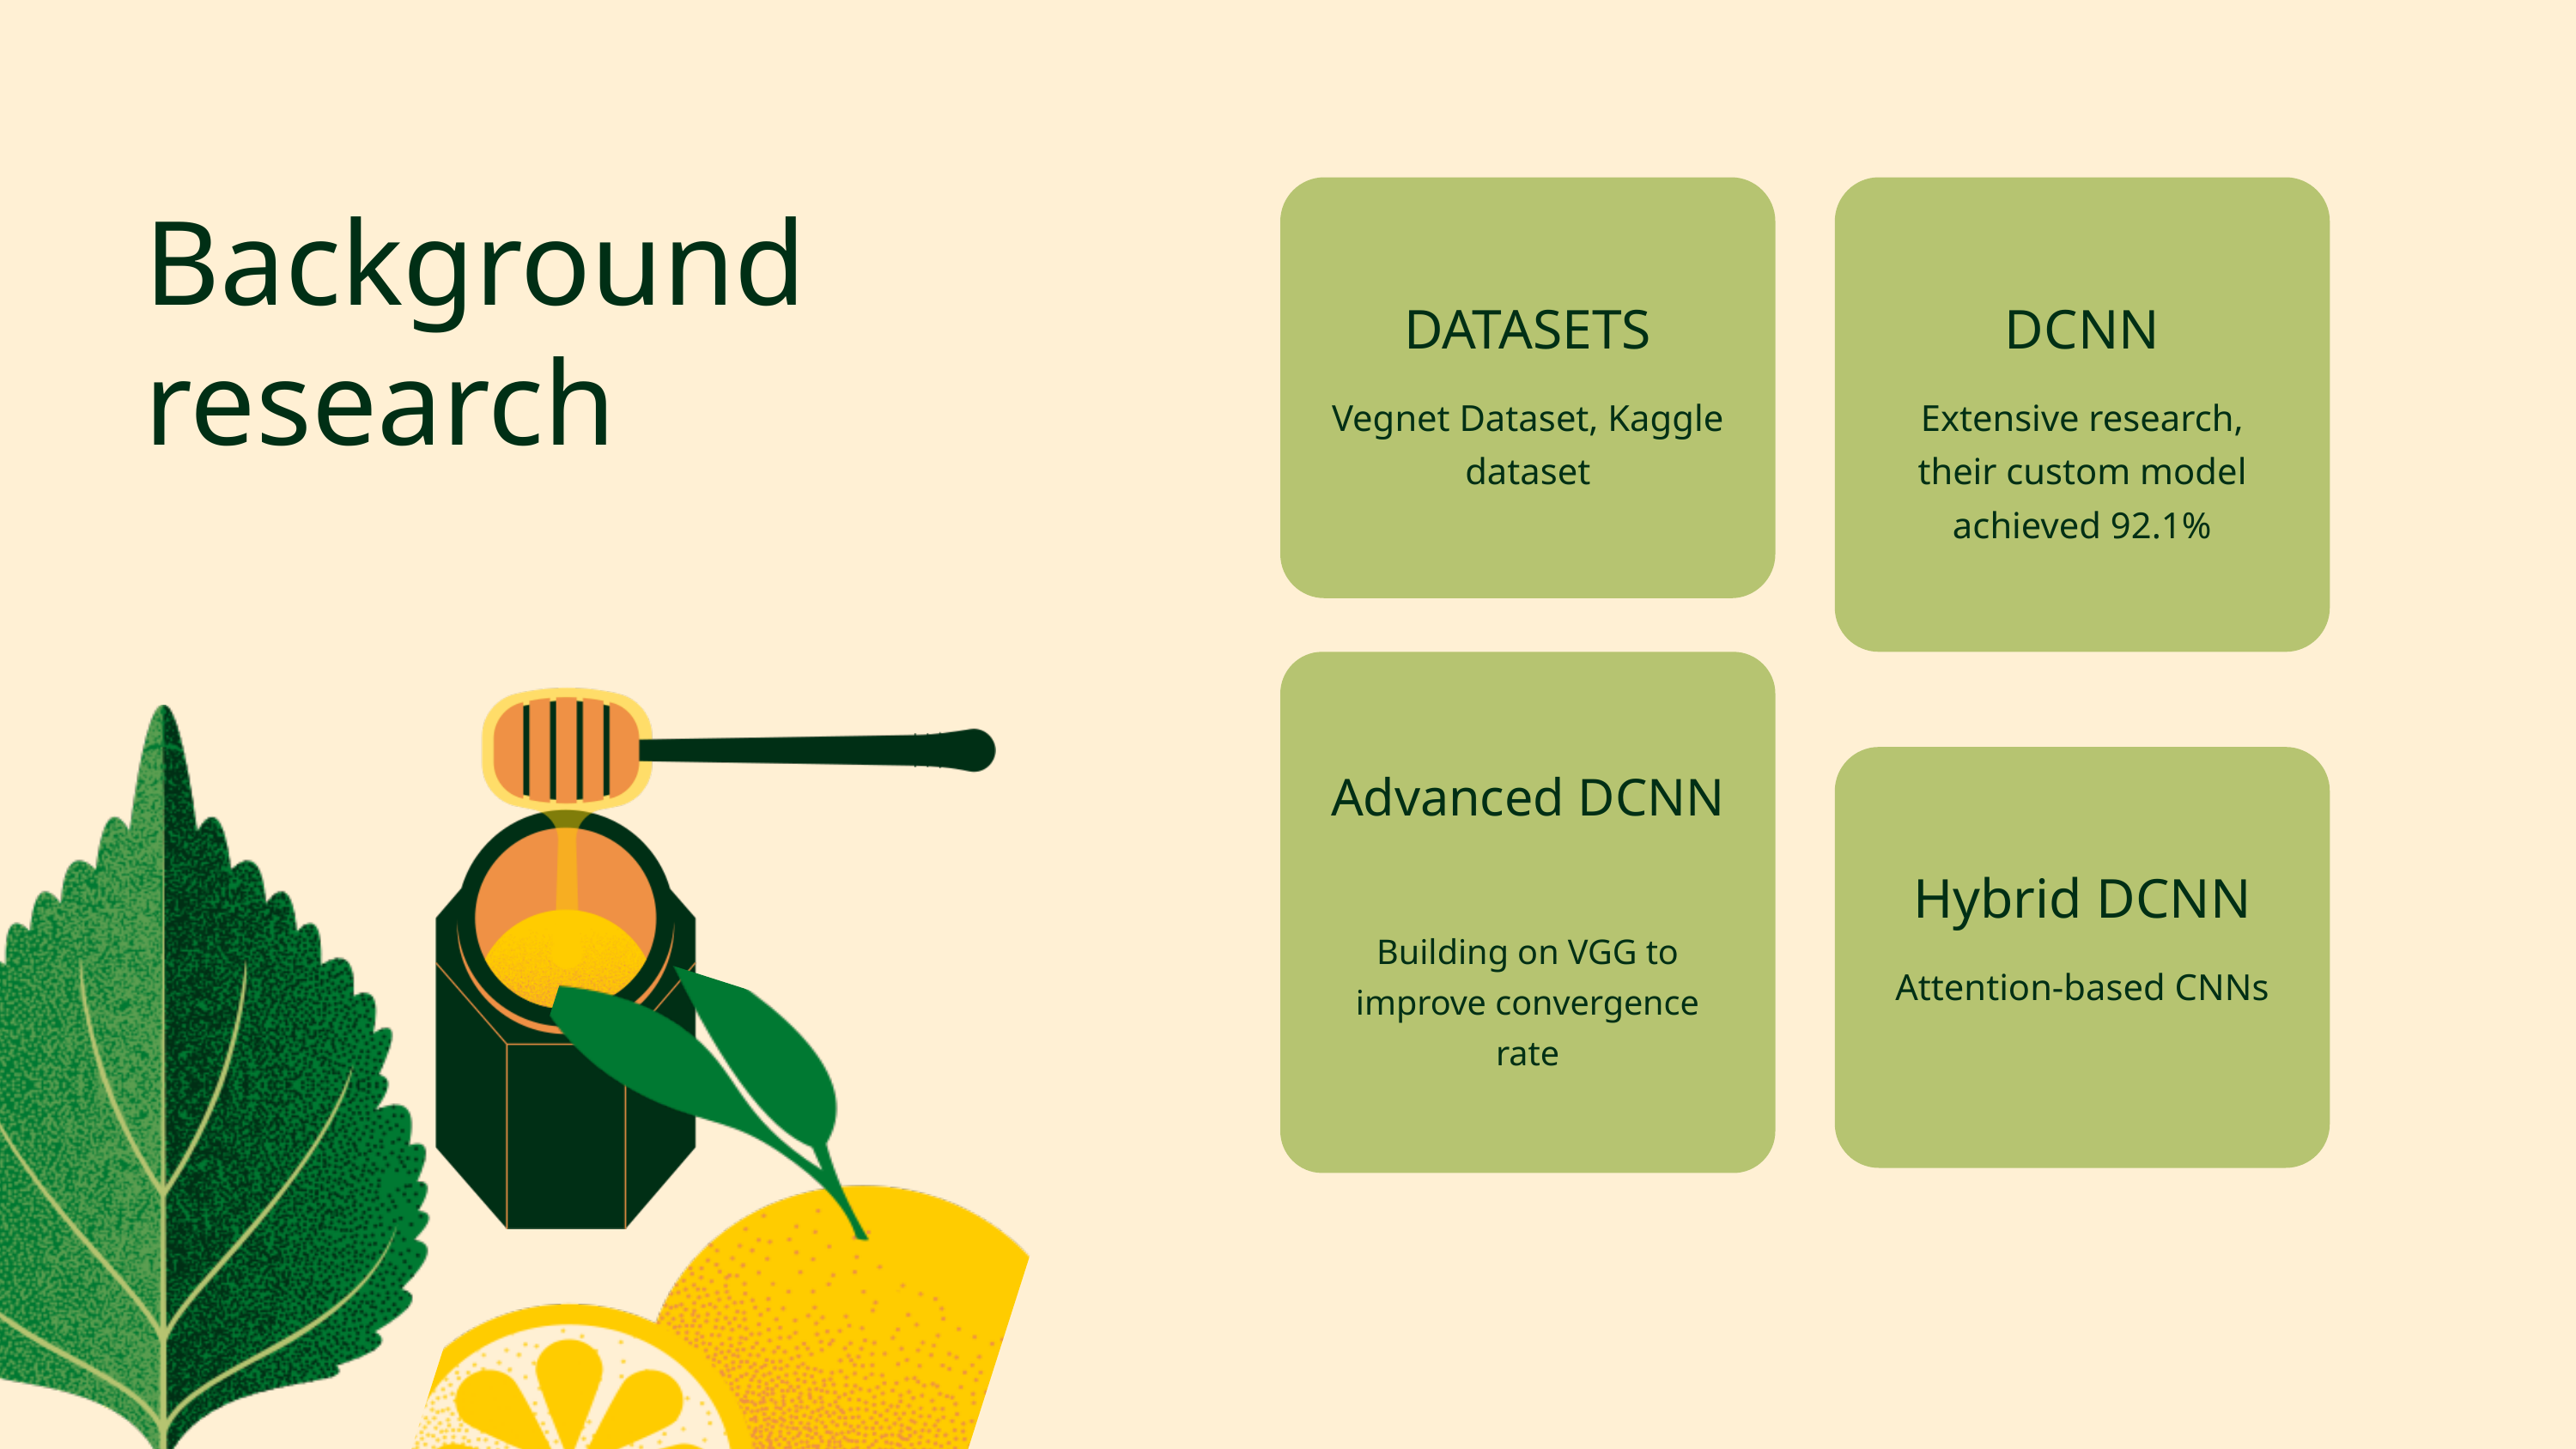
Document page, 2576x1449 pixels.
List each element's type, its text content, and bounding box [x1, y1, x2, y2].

text_box [411, 934, 1081, 1449]
text_box [435, 686, 996, 1229]
text_box [0, 705, 436, 1449]
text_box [1279, 177, 1776, 599]
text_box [1834, 177, 2330, 652]
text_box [1834, 746, 2330, 1168]
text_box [1279, 652, 1776, 1173]
text_box Background research [144, 189, 967, 469]
